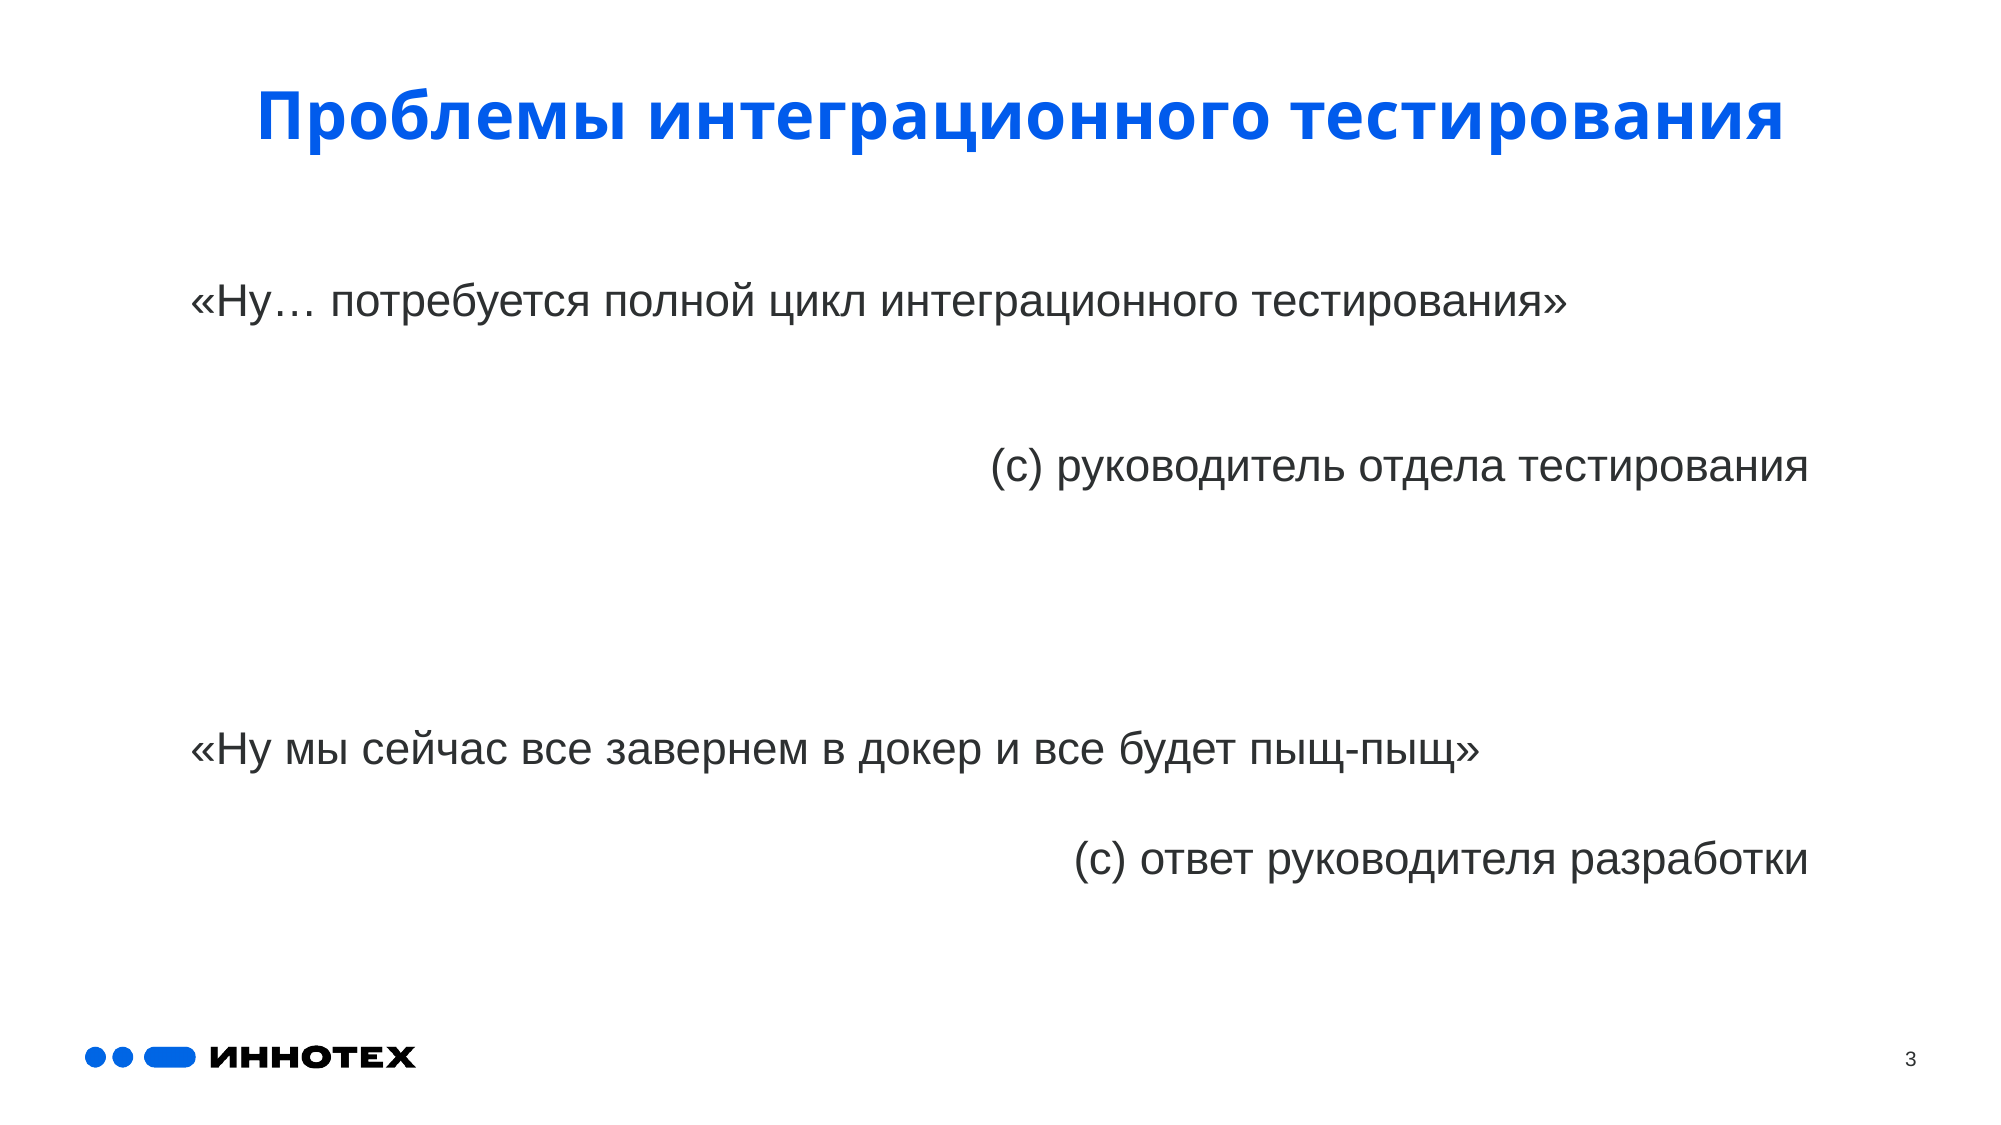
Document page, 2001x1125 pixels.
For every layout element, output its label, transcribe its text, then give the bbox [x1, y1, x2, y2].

text_box «Ну мы сейчас все завернем в докер и все будет пыщ-пыщ» (c) ответ руководителя разработки [175, 711, 1825, 892]
slide_number 3 [1456, 1043, 1917, 1071]
picture [6, 976, 481, 1121]
text_box «Ну… потребуется полной цикл интеграционного тестирования» (c) руководитель отдела тестирования [175, 263, 1825, 499]
title Проблемы интеграционного тестирования [90, 72, 1953, 170]
